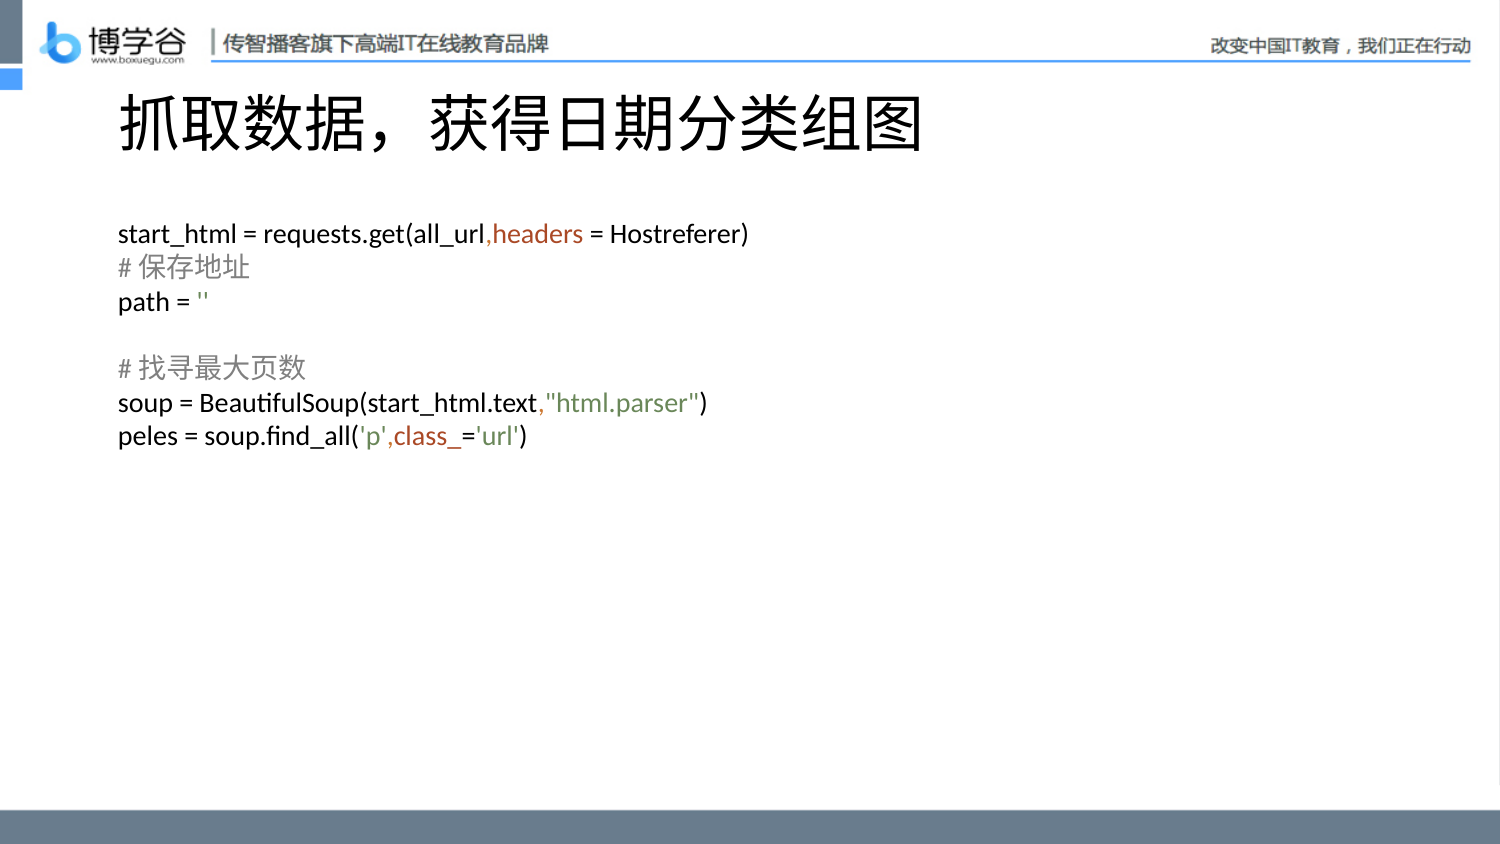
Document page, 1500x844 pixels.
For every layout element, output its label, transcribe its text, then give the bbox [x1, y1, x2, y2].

picture [0, 0, 1500, 844]
title 抓取数据，获得日期分类组图 [103, 44, 1397, 208]
text_box start_html = requests.get(all_url,headers = Hostreferer) #保存地址 path = '' #找寻最大页数 soup = BeautifulSoup(start_html.text,"html.parser") peles = soup.find_all('p',class_='url') [103, 208, 853, 459]
